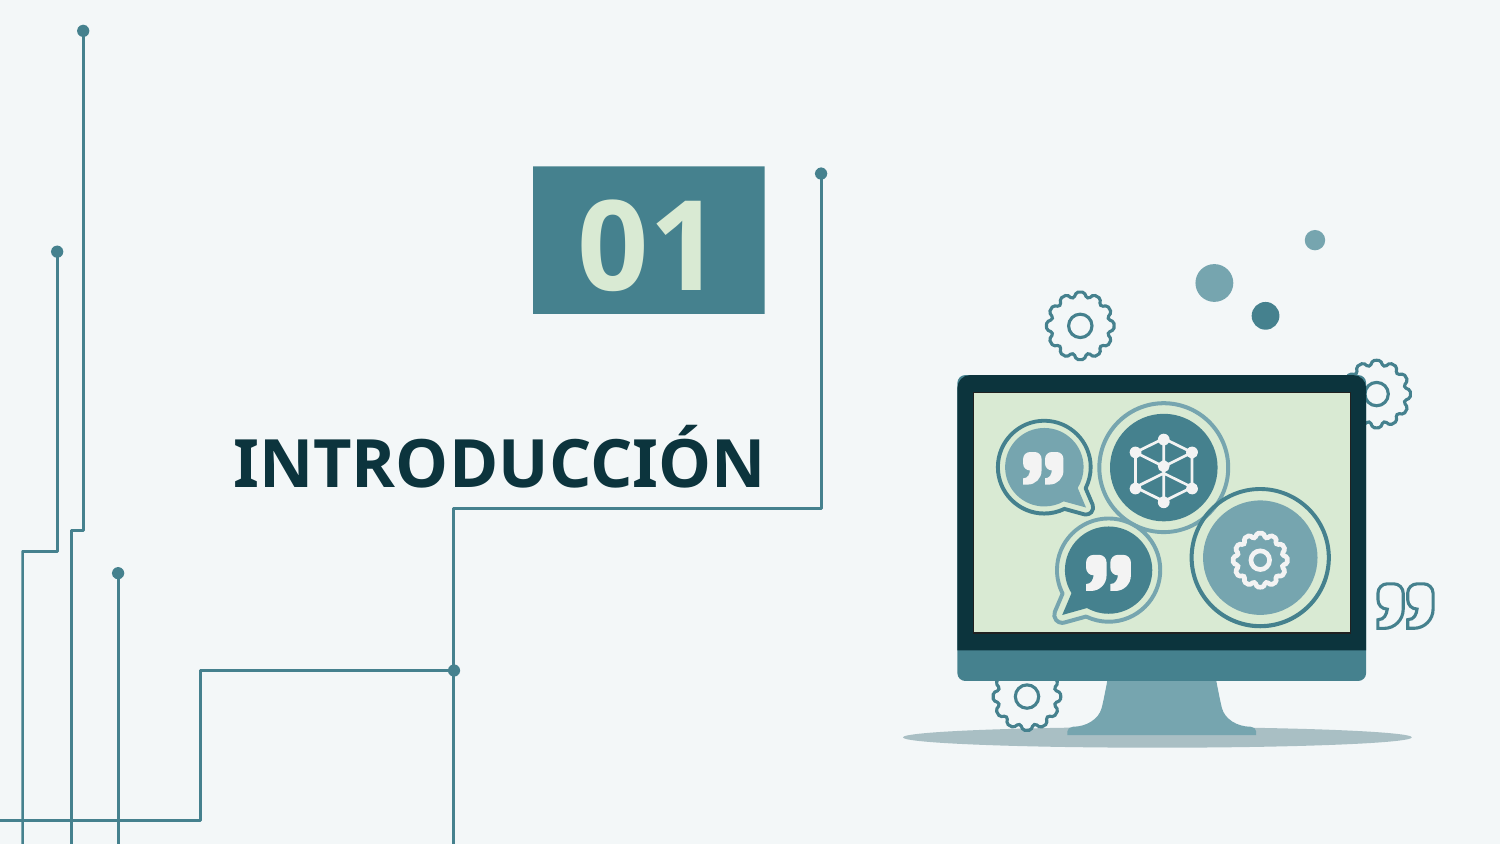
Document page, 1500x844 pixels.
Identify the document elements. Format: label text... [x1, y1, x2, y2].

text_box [0, 670, 455, 821]
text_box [902, 229, 1434, 748]
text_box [301, 324, 973, 693]
title 01 [533, 166, 765, 314]
title INTRODUCCIÓN [118, 377, 296, 516]
